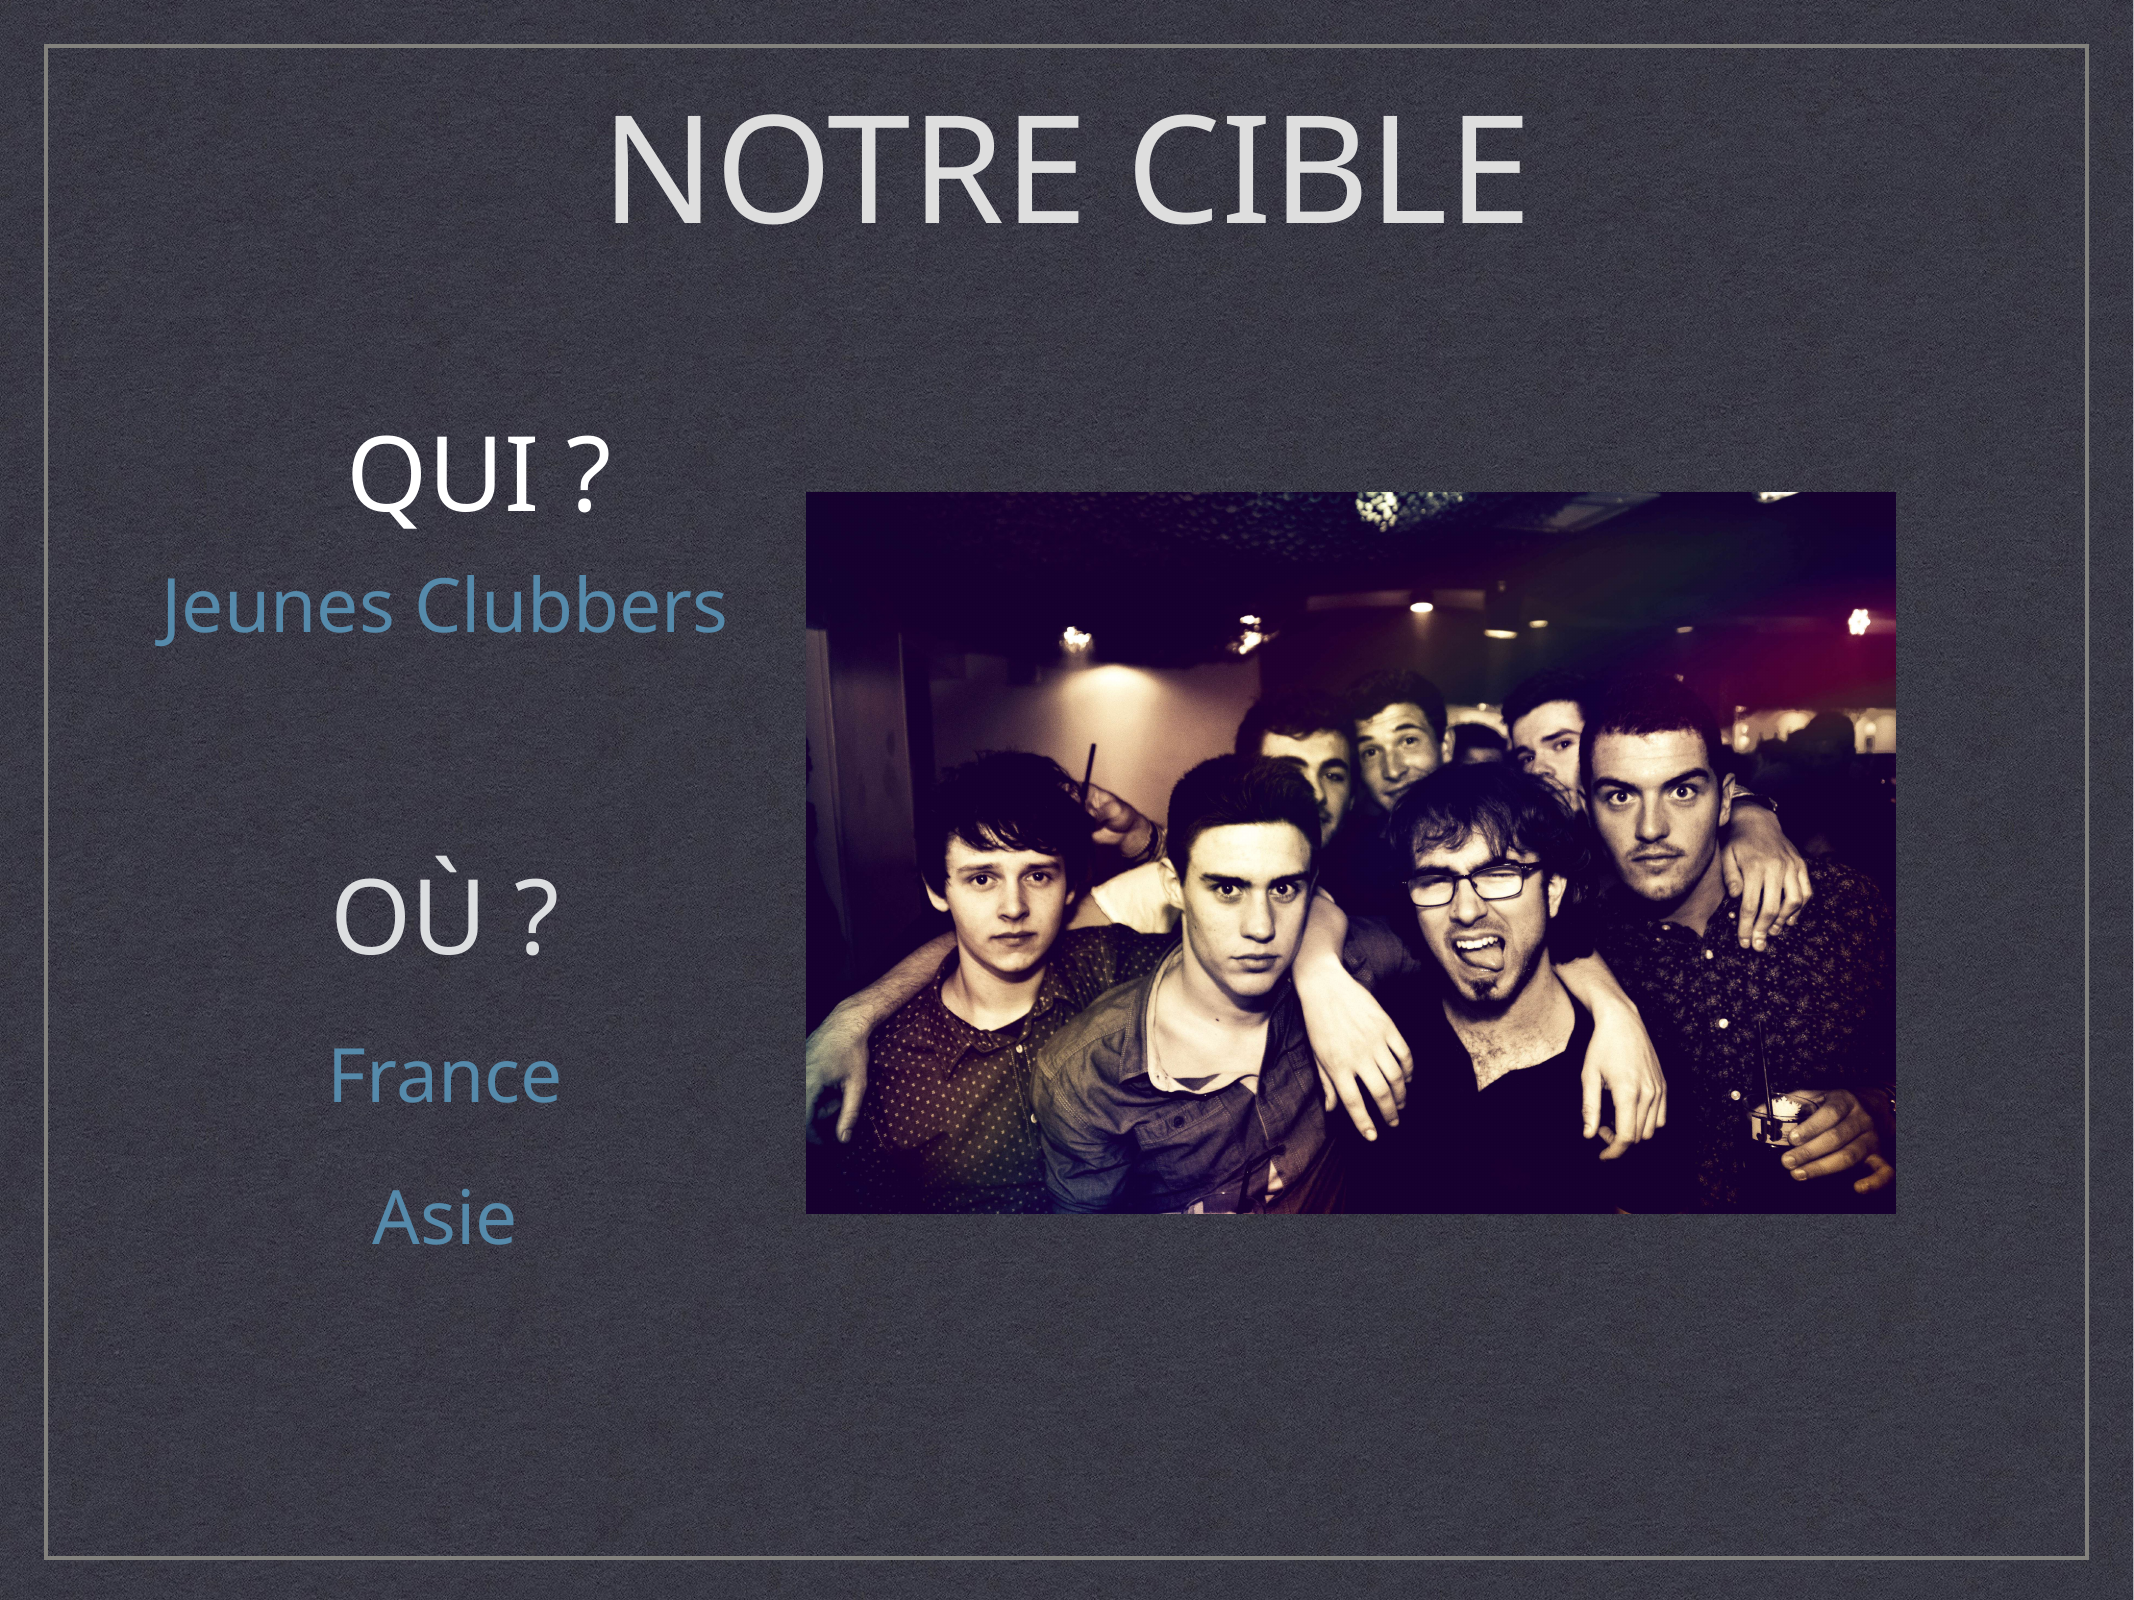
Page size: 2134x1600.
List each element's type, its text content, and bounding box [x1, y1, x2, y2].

title Notre Cible [201, 0, 1932, 392]
text_box France [319, 1018, 572, 1126]
text_box Jeunes Clubbers [153, 548, 738, 656]
text_box QUI ? [338, 399, 621, 541]
text_box Asie [364, 1161, 527, 1268]
picture [48, 48, 2085, 1556]
text_box OÙ ? [321, 842, 569, 984]
picture [0, 0, 2134, 1600]
